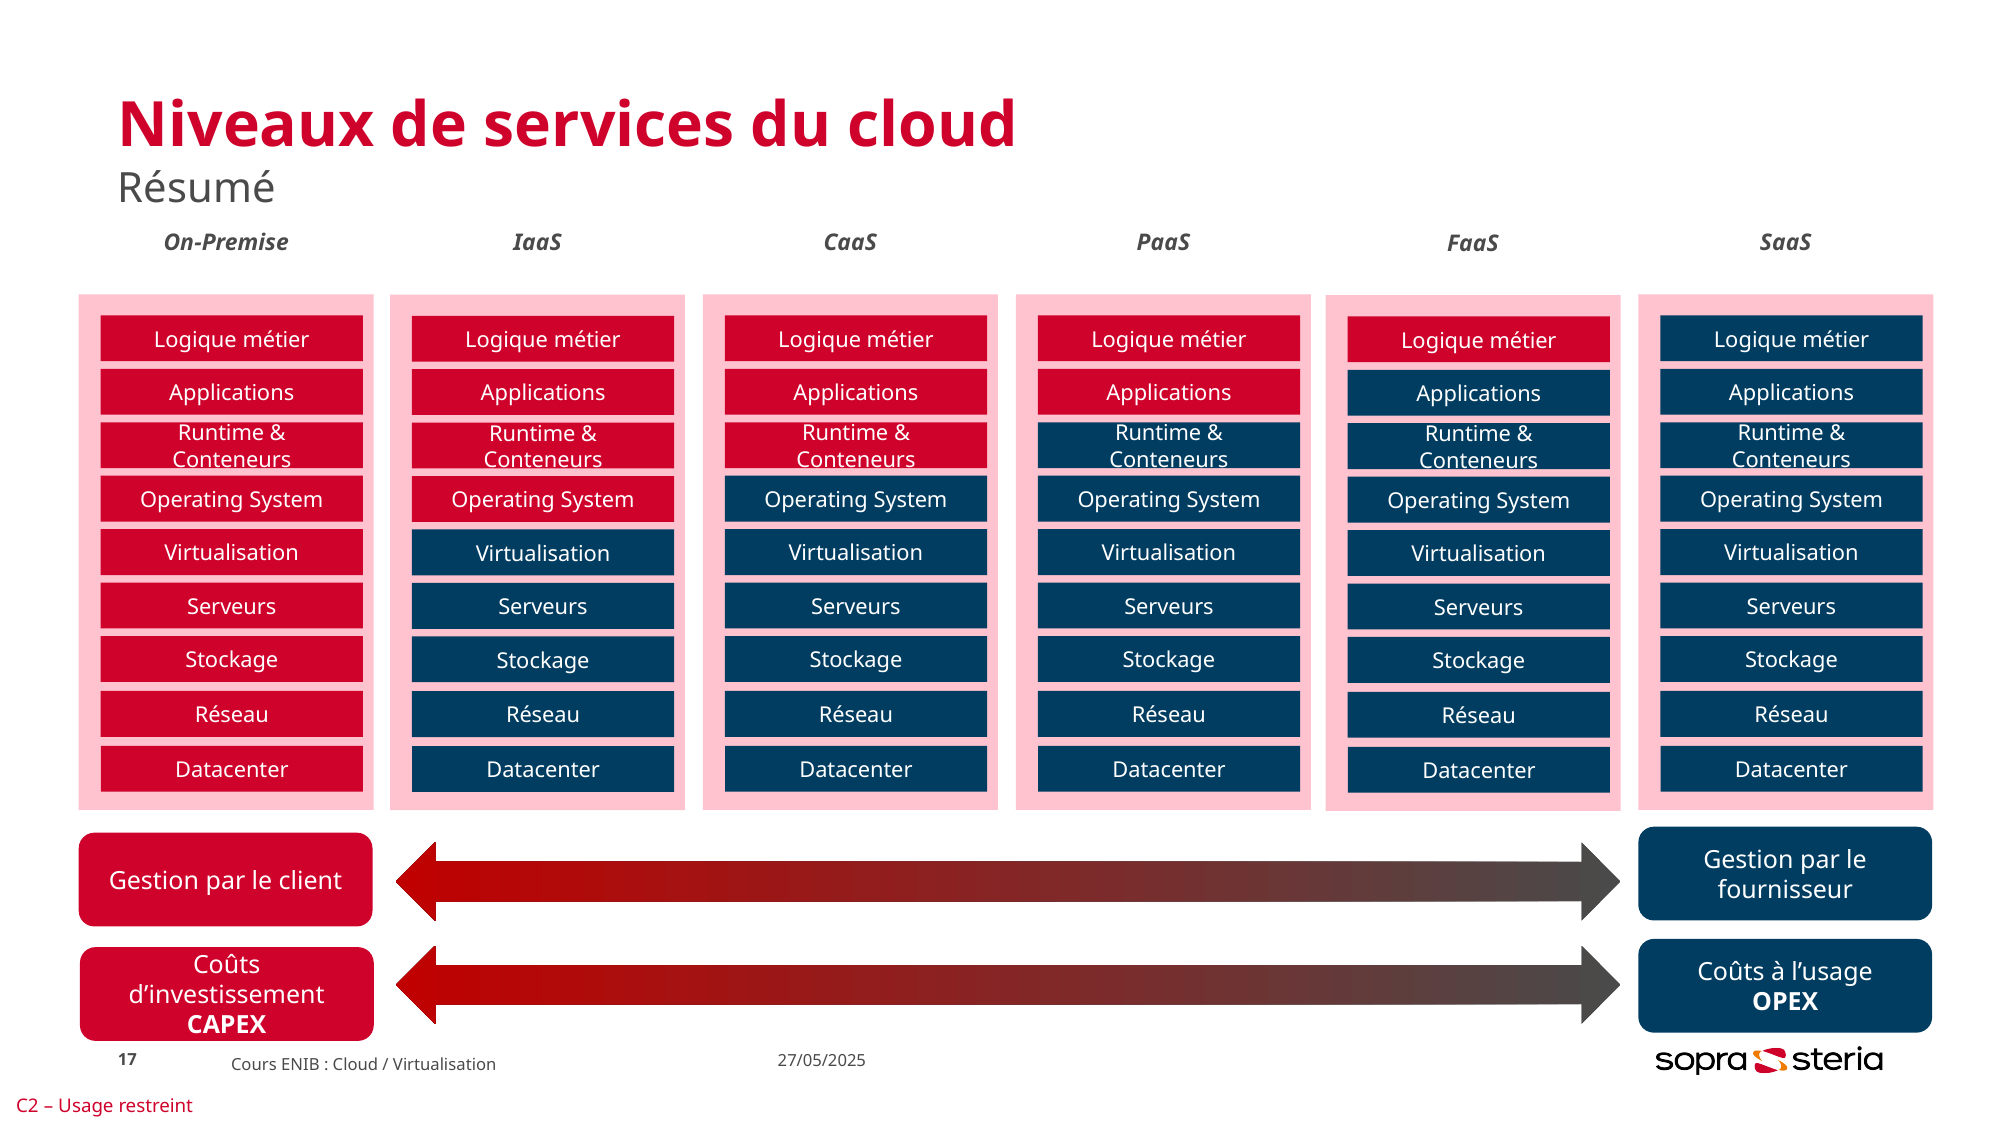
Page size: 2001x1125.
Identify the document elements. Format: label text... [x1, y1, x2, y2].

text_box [698, 219, 1002, 810]
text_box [1011, 219, 1315, 810]
text_box Gestion par le fournisseur [1637, 825, 1934, 922]
text_box [394, 839, 1623, 924]
text_box Coûts d’investissement CAPEX [78, 946, 375, 1042]
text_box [386, 220, 689, 811]
slide_number 17 [117, 1039, 177, 1081]
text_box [1321, 220, 1625, 811]
picture [1638, 1028, 1900, 1093]
footer Cours ENIB : Cloud / Virtualisation [231, 1043, 822, 1085]
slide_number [777, 1039, 879, 1081]
list Résumé [117, 160, 1882, 220]
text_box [1634, 219, 1938, 810]
text_box Gestion par le client [77, 831, 374, 928]
text_box Coûts à l’usage OPEX [1637, 937, 1934, 1034]
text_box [74, 219, 378, 810]
title Niveaux de services du cloud [117, 5, 1882, 159]
text_box [394, 943, 1623, 1027]
